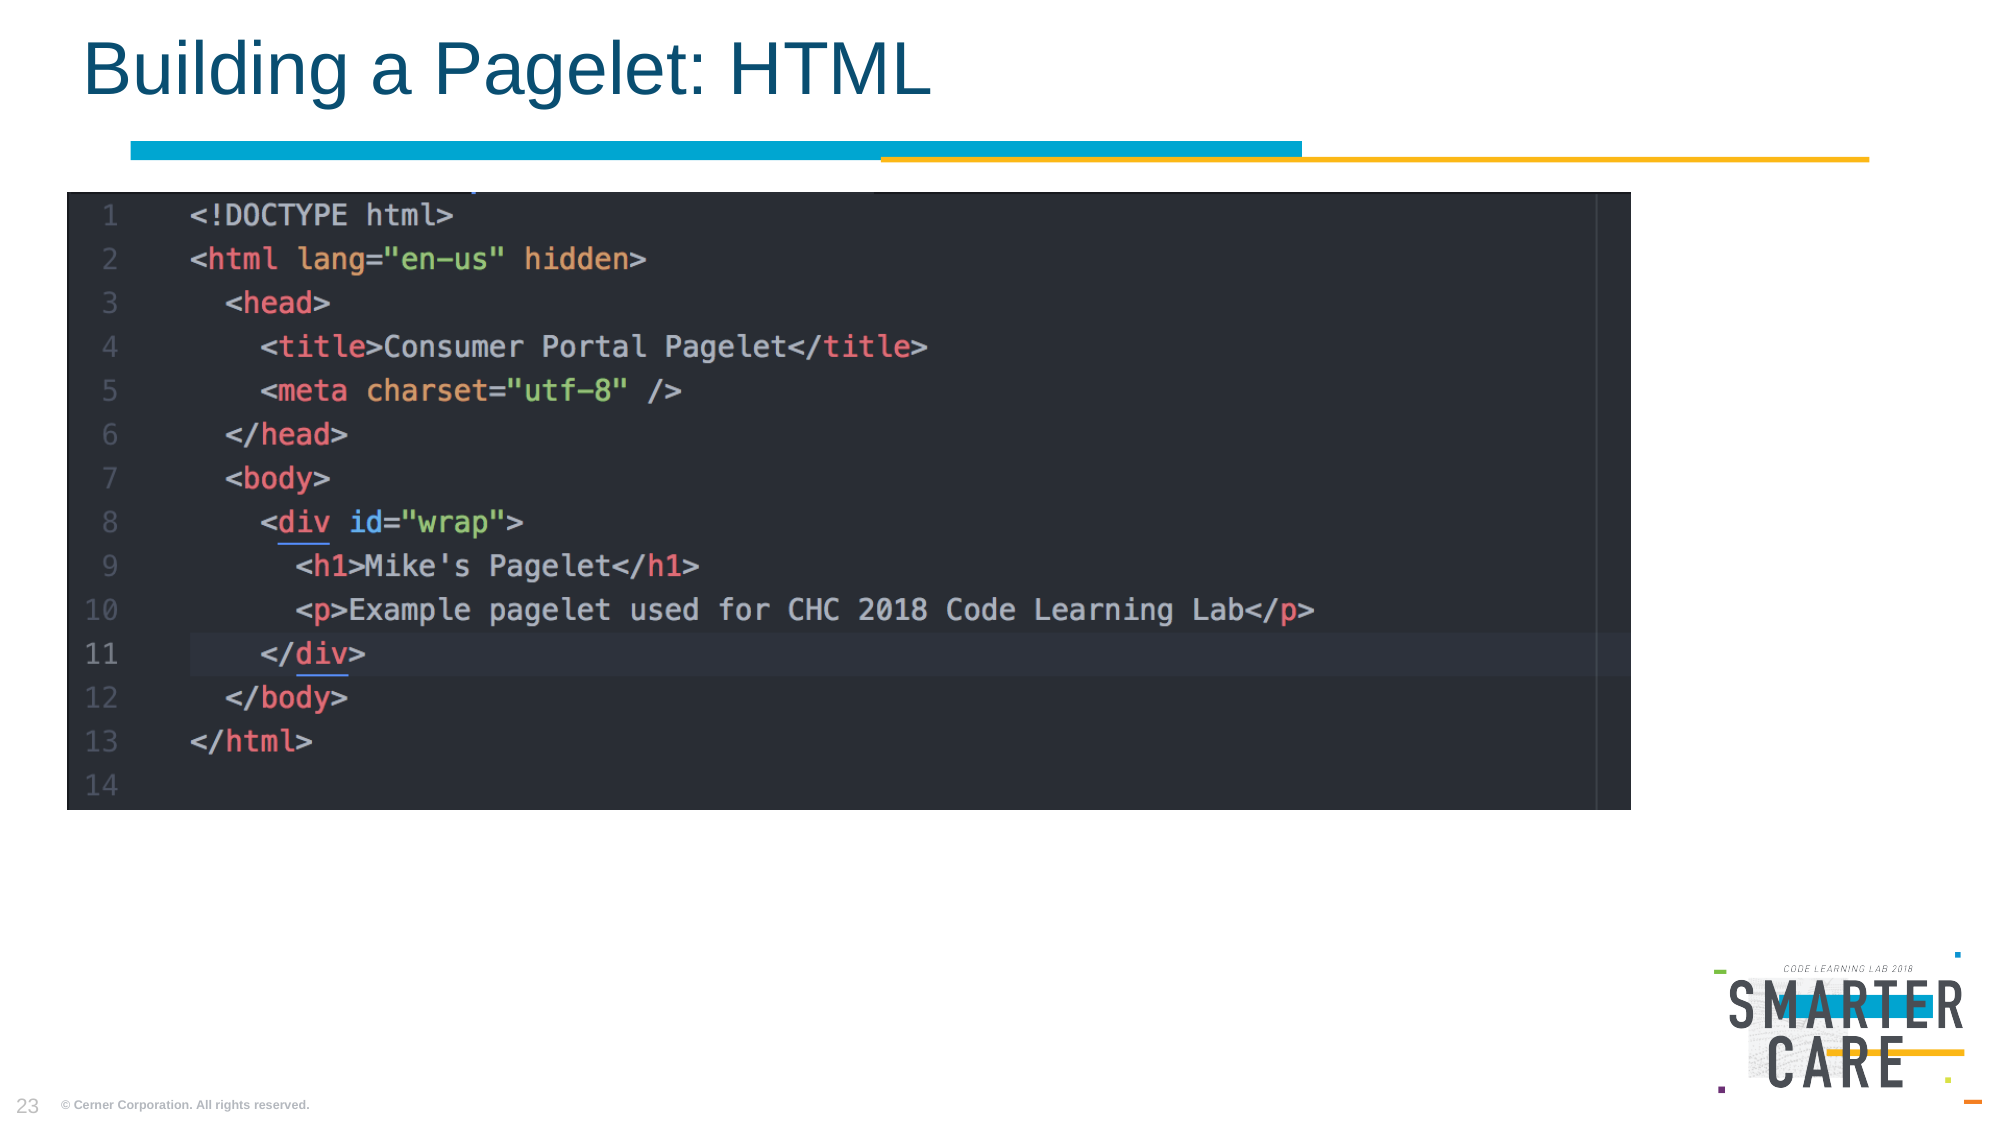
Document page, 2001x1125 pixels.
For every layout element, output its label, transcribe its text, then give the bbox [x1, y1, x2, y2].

picture [67, 192, 1631, 810]
picture [1714, 952, 1982, 1104]
title Building a Pagelet: HTML [67, 0, 1793, 142]
